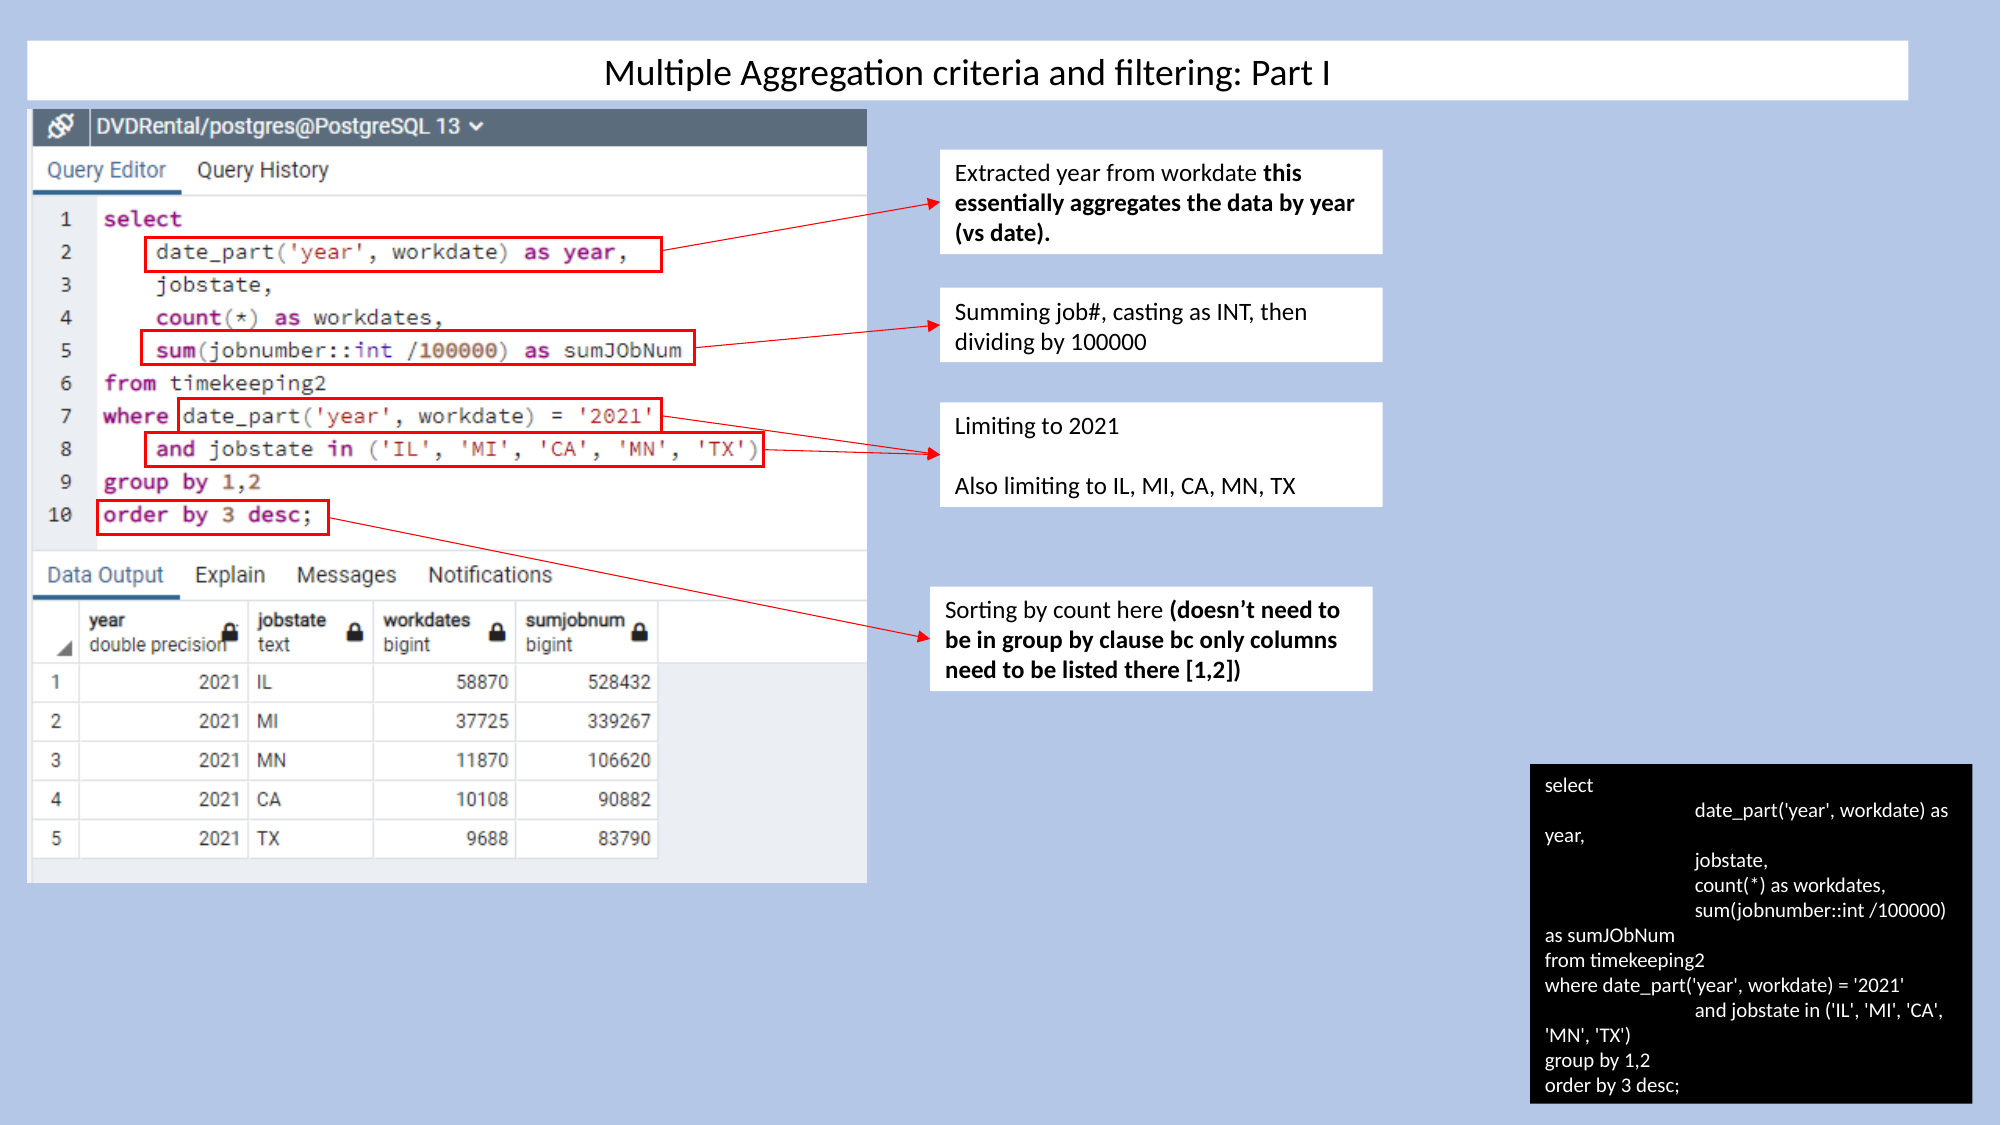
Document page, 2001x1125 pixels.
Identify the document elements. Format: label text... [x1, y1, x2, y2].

text_box Sorting by count here (doesn’t need to be in group by clause bc only columns need to be listed there [1,2]) [930, 586, 1373, 692]
text_box Extracted year from workdate this essentially aggregates the data by year (vs date). [940, 149, 1383, 255]
text_box Multiple Aggregation criteria and filtering: Part I [27, 40, 1909, 101]
text_box Limiting to 2021 Also limiting to IL, MI, CA, MN, TX [940, 402, 1383, 507]
text_box select date_part('year', workdate) as year, jobstate, count(*) as workdates, sum(jobnumber::int /100000) as sumJObNum from timekeeping2 where date_part('year', workdate) = '2021' and jobstate in ('IL', 'MI', 'CA', 'MN', 'TX') group by 1,2 order by 3 desc; [1530, 764, 1973, 1104]
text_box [328, 517, 931, 640]
picture [27, 109, 867, 884]
text_box Summing job#, casting as INT, then dividing by 100000 [940, 287, 1383, 363]
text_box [763, 449, 941, 456]
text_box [694, 325, 941, 348]
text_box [661, 202, 941, 251]
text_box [661, 415, 941, 456]
